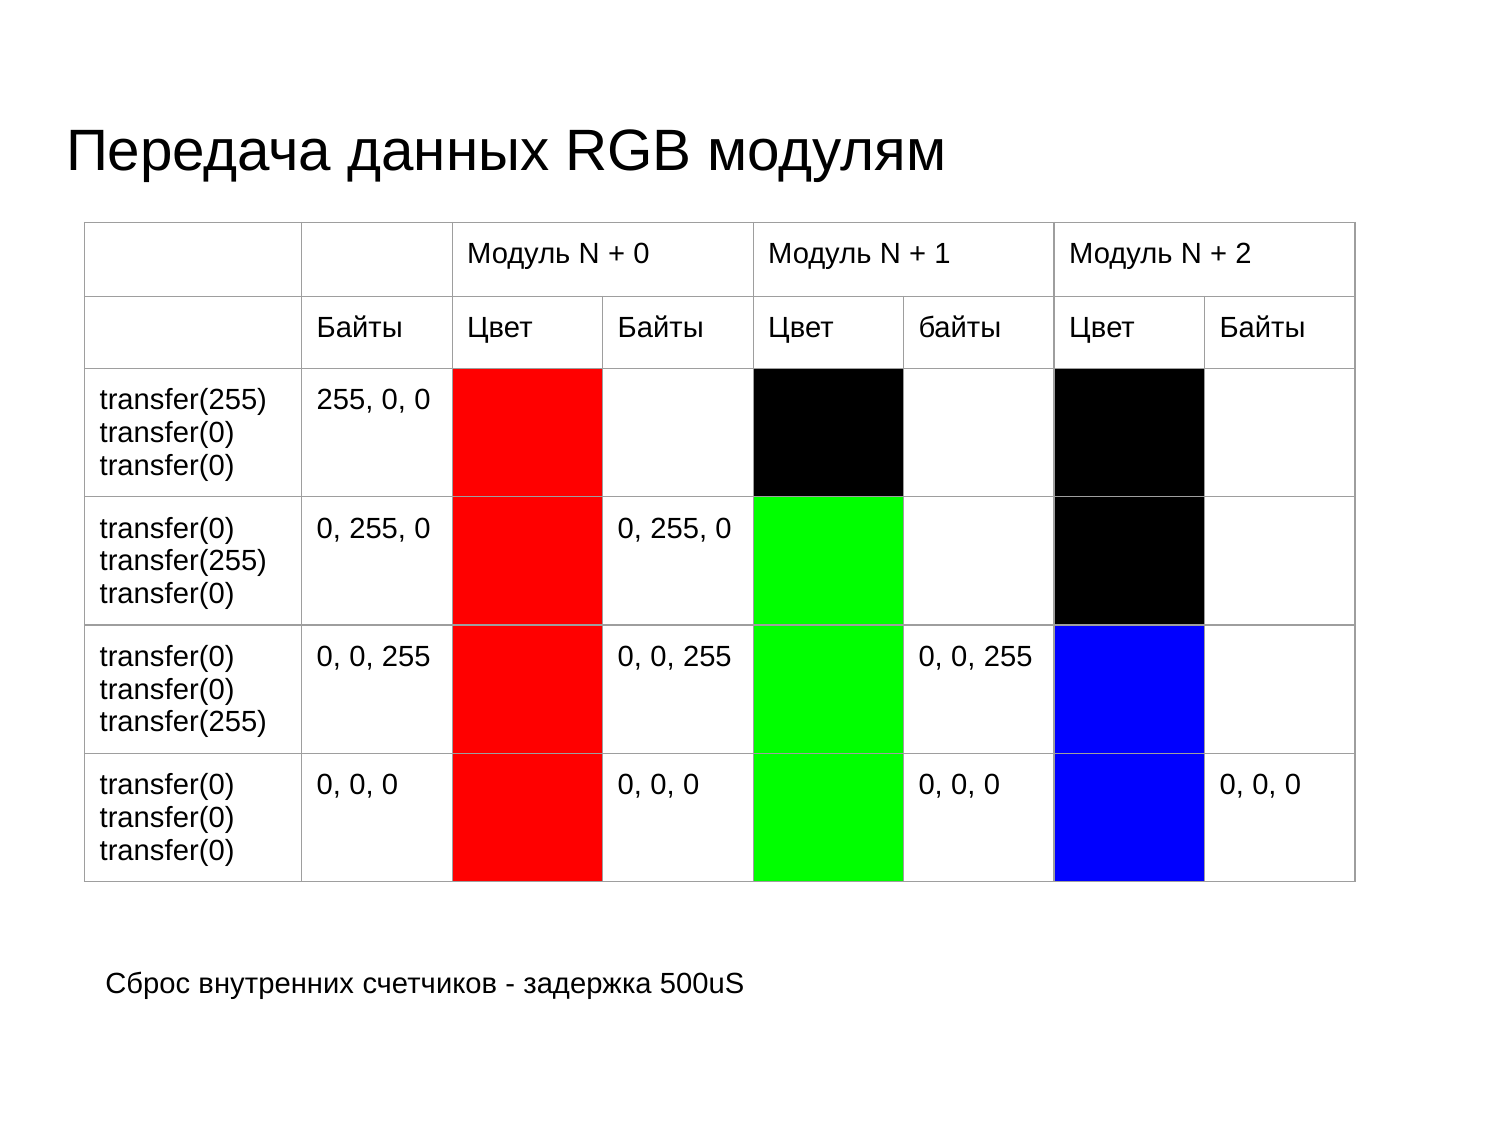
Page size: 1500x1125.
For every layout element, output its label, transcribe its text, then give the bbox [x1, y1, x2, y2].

table_cell [754, 754, 903, 881]
table_cell transfer(255) transfer(0) transfer(0) [85, 369, 301, 496]
table_cell 0, 0, 255 [302, 626, 452, 753]
table_cell transfer(0) transfer(0) transfer(255) [85, 626, 301, 753]
table_header [302, 223, 452, 296]
table_cell [1055, 754, 1204, 881]
table_header [85, 223, 301, 296]
table_cell [904, 369, 1053, 496]
table_cell [453, 754, 602, 881]
table_cell Цвет [754, 297, 903, 368]
table_cell [904, 497, 1053, 624]
table_cell [754, 626, 903, 753]
table_header Модуль N + 2 [1055, 223, 1354, 296]
table_cell [1205, 626, 1354, 753]
table_header Модуль N + 0 [453, 223, 753, 296]
table_cell [1205, 369, 1354, 496]
table_cell [453, 497, 602, 624]
table_cell [603, 369, 753, 496]
table_cell [453, 626, 602, 753]
table_cell [1055, 497, 1204, 624]
table_cell 0, 0, 0 [603, 754, 753, 881]
table_cell 0, 0, 0 [1205, 754, 1354, 881]
table_cell Цвет [1055, 297, 1204, 368]
table_cell 0, 0, 0 [904, 754, 1053, 881]
table_cell 0, 255, 0 [603, 497, 753, 624]
table_cell [1055, 369, 1204, 496]
table_cell 0, 0, 0 [302, 754, 452, 881]
table_cell 255, 0, 0 [302, 369, 452, 496]
table_cell Цвет [453, 297, 602, 368]
table_cell Байты [603, 297, 753, 368]
table_cell transfer(0) transfer(0) transfer(0) [85, 754, 301, 881]
text_box Сброс внутренних счетчиков - задержка 500uS [90, 949, 1336, 1053]
table_cell 0, 0, 255 [904, 626, 1053, 753]
table_cell [754, 369, 903, 496]
table_cell 0, 255, 0 [302, 497, 452, 624]
table_cell [1055, 626, 1204, 753]
table_cell transfer(0) transfer(255) transfer(0) [85, 497, 301, 624]
table_header Модуль N + 1 [754, 223, 1053, 296]
table_cell байты [904, 297, 1053, 368]
table_cell Байты [302, 297, 452, 368]
table_cell [85, 297, 301, 368]
title Передача данных RGB модулям [51, 97, 1449, 223]
table_cell 0, 0, 255 [603, 626, 753, 753]
table_cell [754, 497, 903, 624]
table_cell [1205, 497, 1354, 624]
table_cell Байты [1205, 297, 1354, 368]
table_cell [453, 369, 602, 496]
